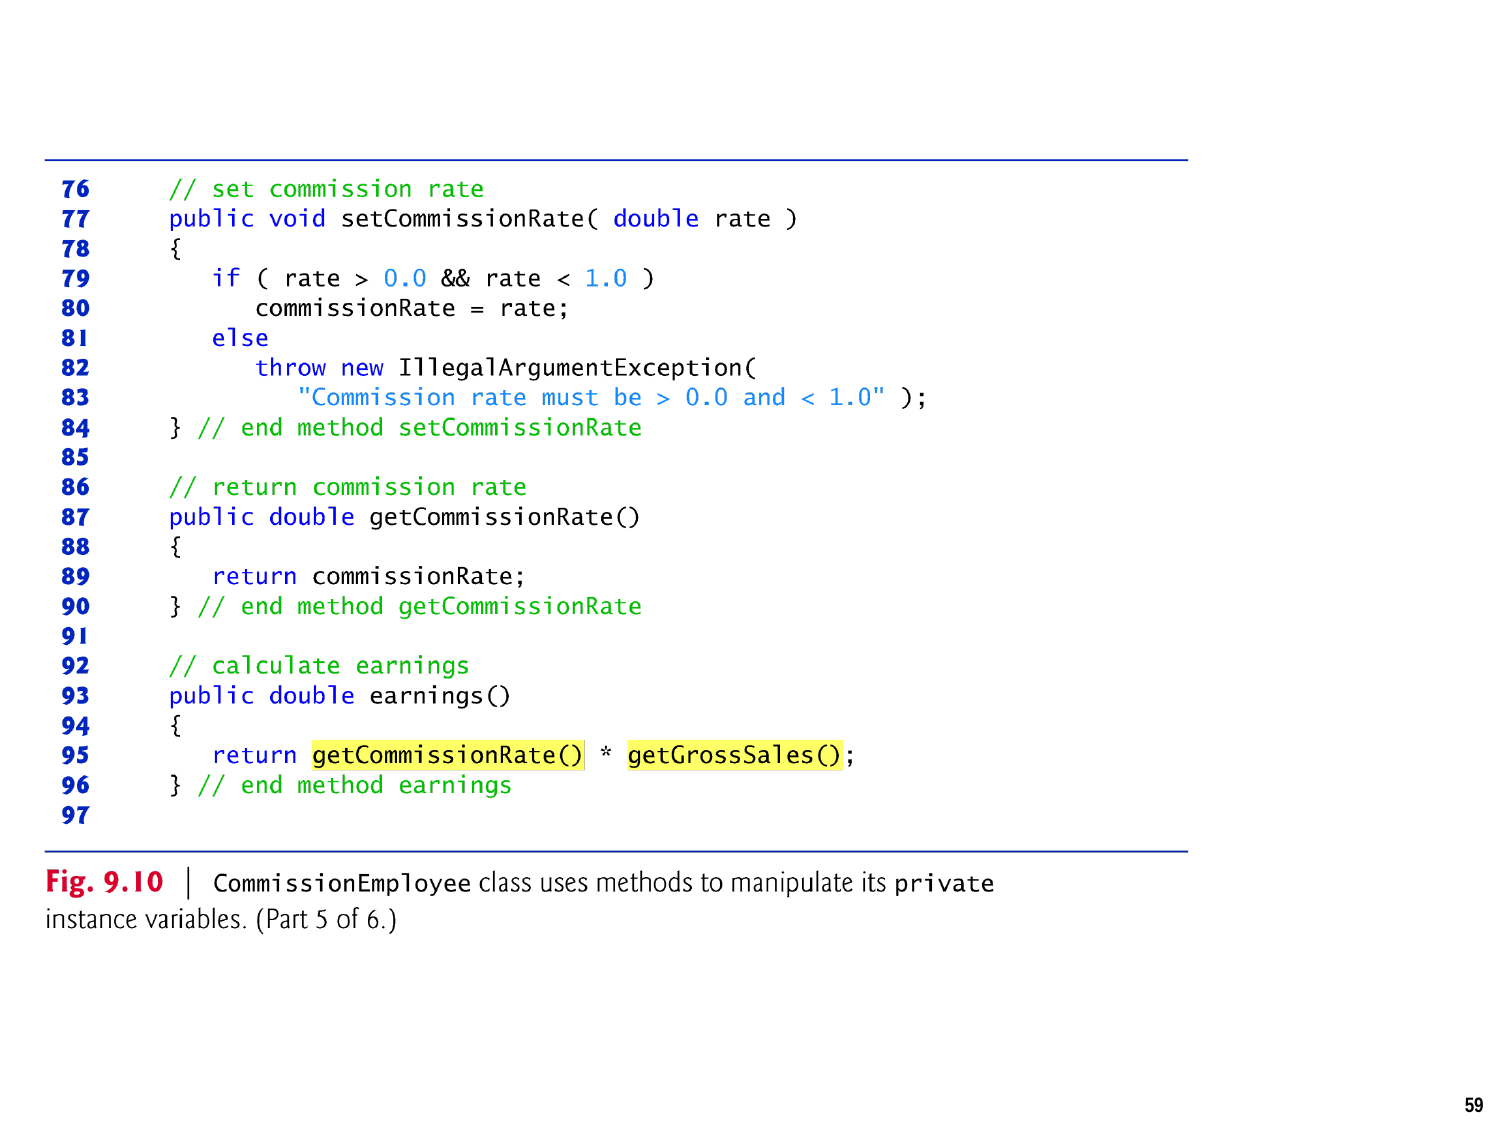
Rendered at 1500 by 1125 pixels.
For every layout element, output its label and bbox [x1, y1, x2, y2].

picture [0, 106, 1500, 1018]
